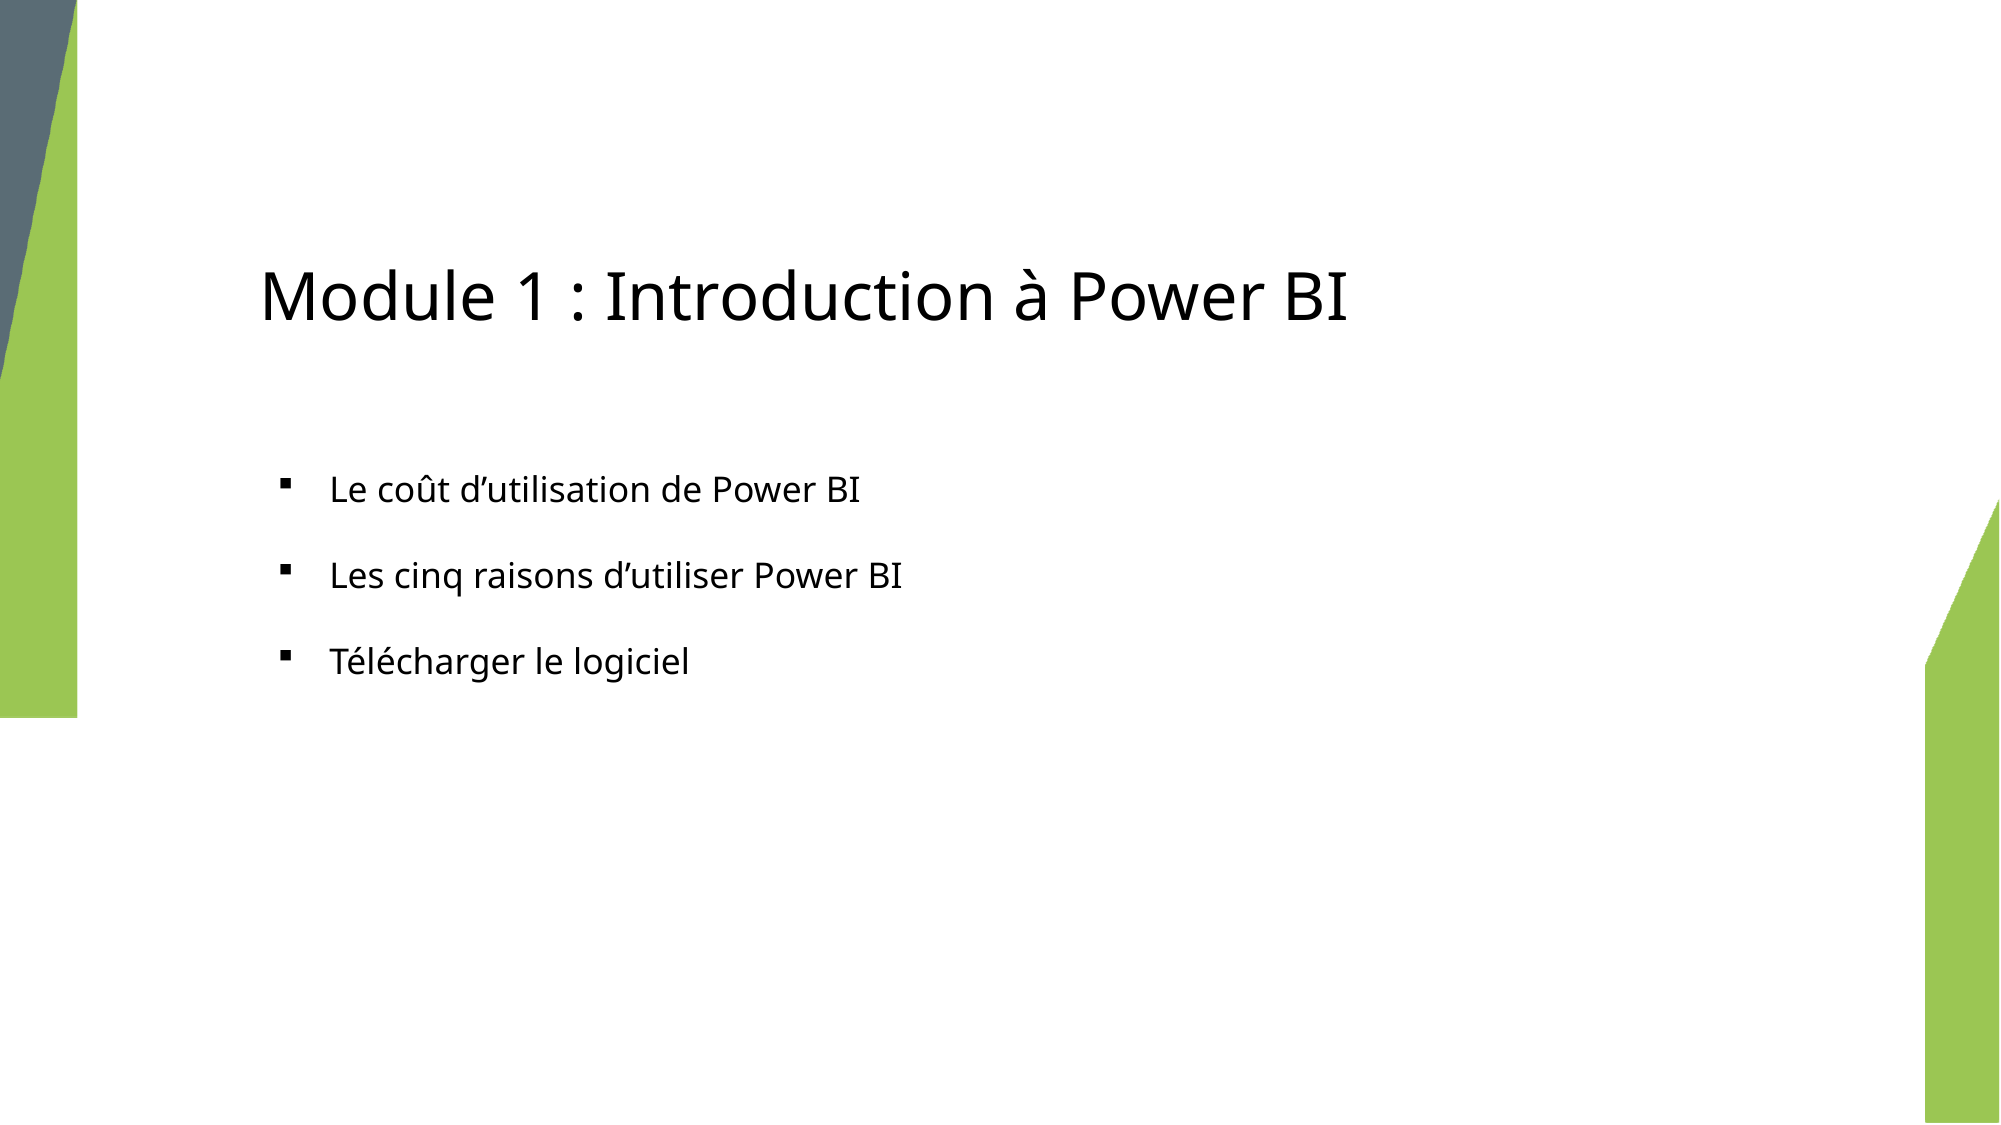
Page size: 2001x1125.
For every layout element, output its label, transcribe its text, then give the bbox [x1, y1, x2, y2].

title Module 1 : Introduction à Power BI [79, 216, 1513, 341]
subtitle Le coût d’utilisation de Power BI Les cinq raisons d’utiliser Power BI Télécharger le logiciel [262, 434, 1763, 691]
picture [1924, 498, 2000, 1125]
picture [0, 0, 79, 720]
